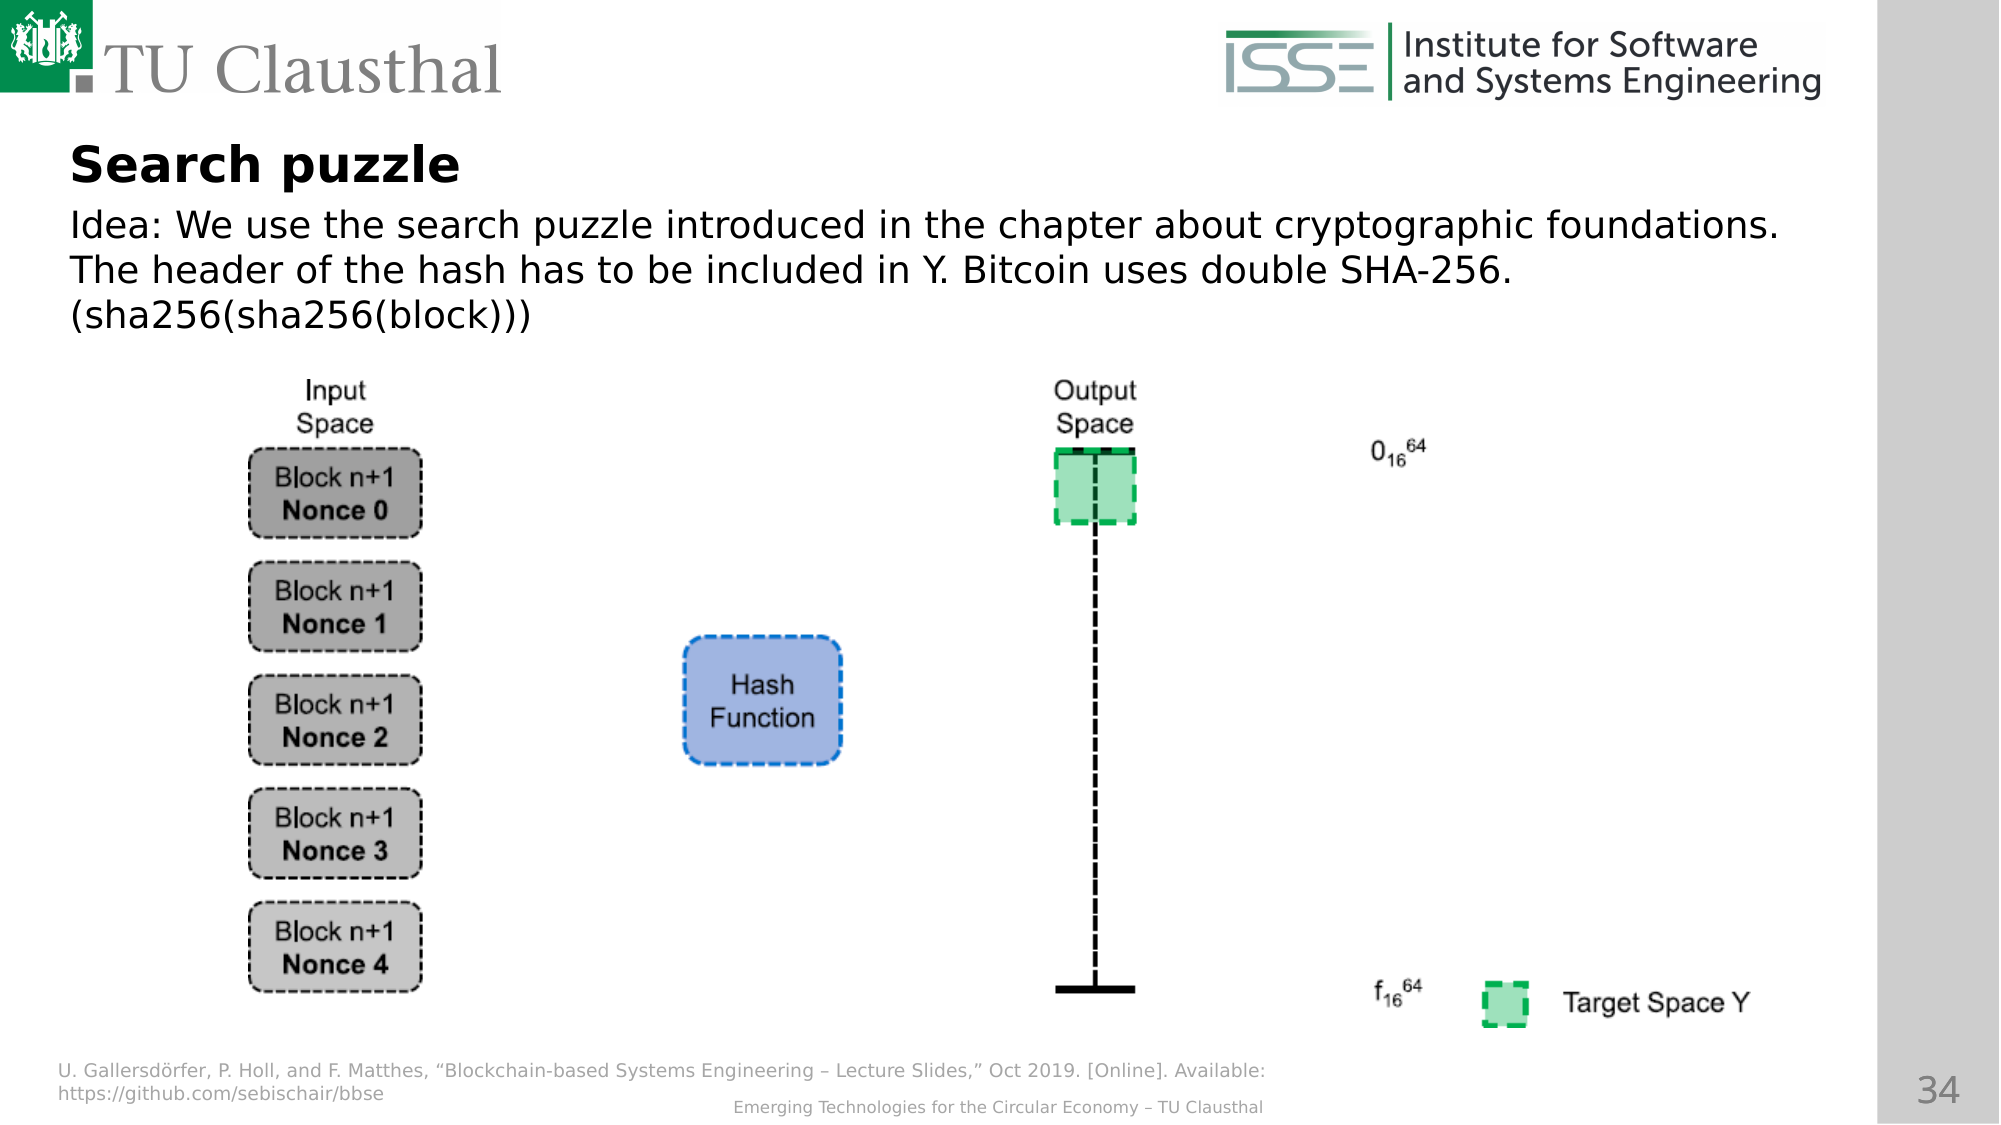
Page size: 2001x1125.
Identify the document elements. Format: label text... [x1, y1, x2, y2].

text_box Idea: We use the search puzzle introduced in the chapter about cryptographic foundations. The header of the hash has to be included in Y. Bitcoin uses double SHA-256. (sha256(sha256(block))) [55, 208, 1818, 329]
picture [1218, 22, 1826, 107]
text_box U. Gallersdörfer, P. Holl, and F. Matthes, “Blockchain-based Systems Engineering – Lecture Slides,” Oct 2019. [Online]. Available: https://github.com/sebischair/bbse [43, 1051, 1521, 1112]
text_box Search puzzle [55, 125, 1818, 207]
picture [248, 379, 1751, 1029]
picture [0, 0, 501, 93]
